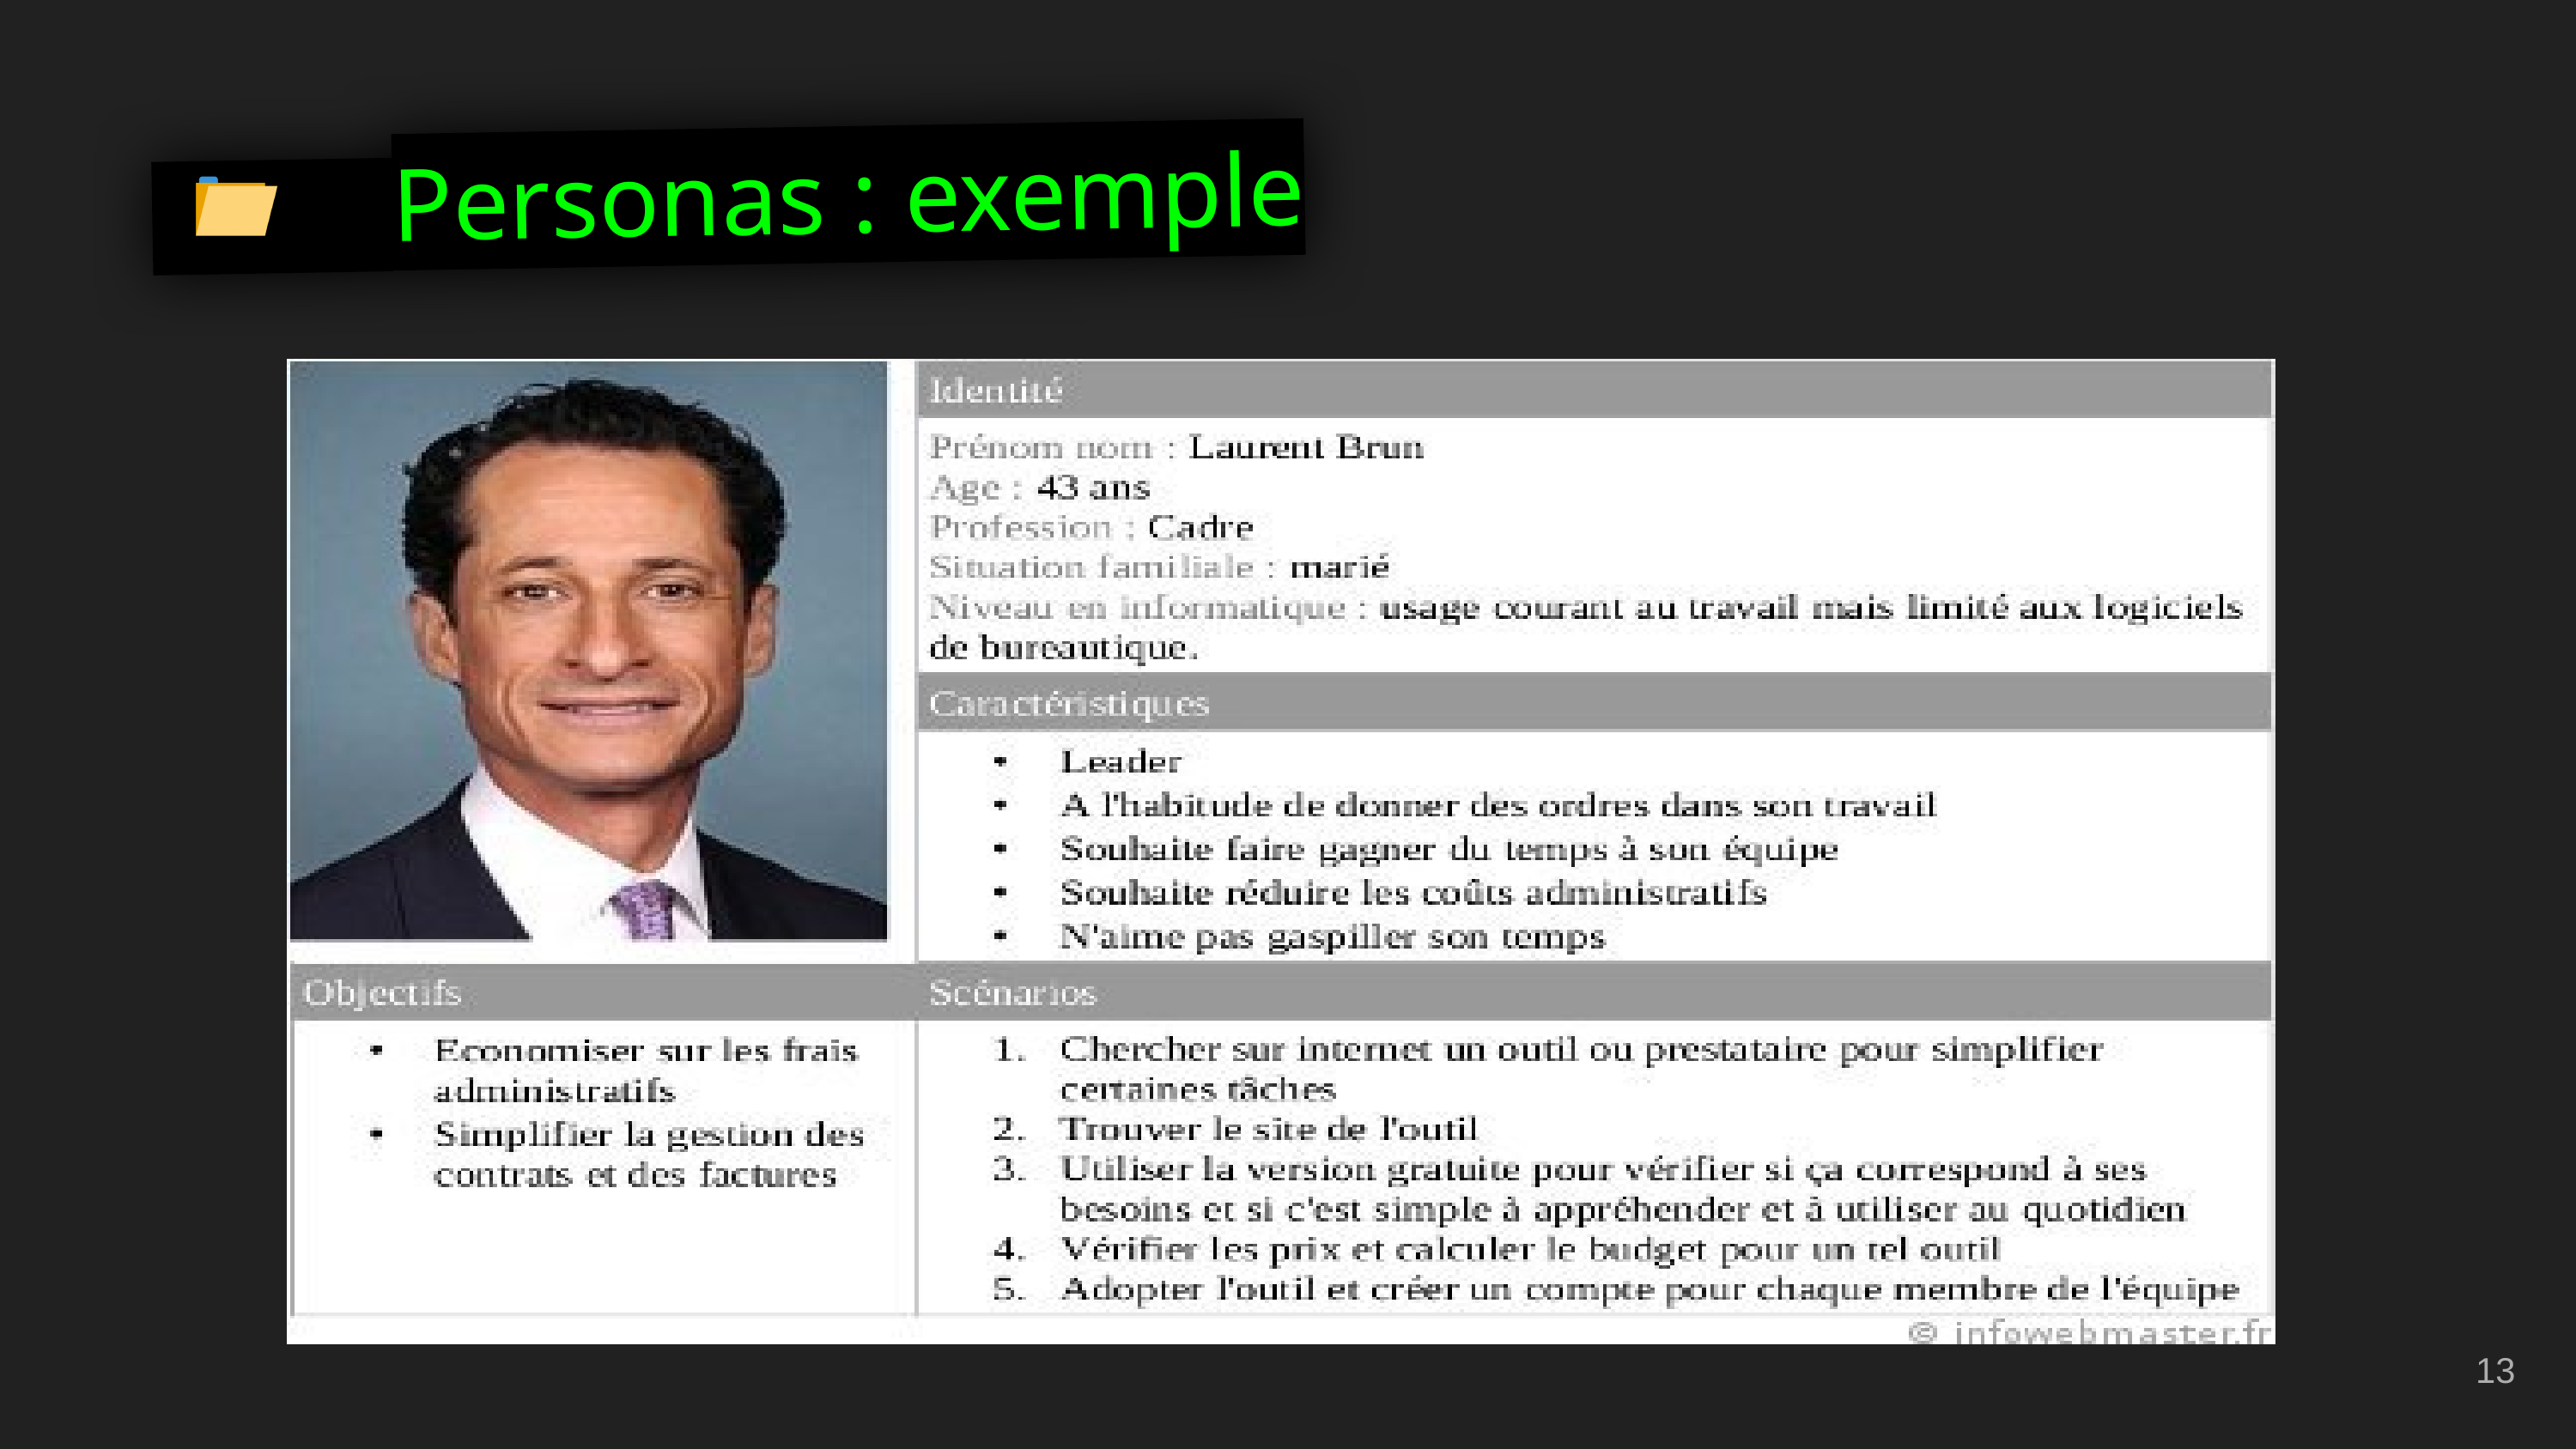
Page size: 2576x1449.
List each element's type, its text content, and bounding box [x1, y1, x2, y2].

slide_number ‹#› [2386, 1313, 2542, 1425]
title Personas : exemple [86, 104, 2490, 308]
picture [187, 156, 288, 256]
picture [286, 359, 2275, 1344]
